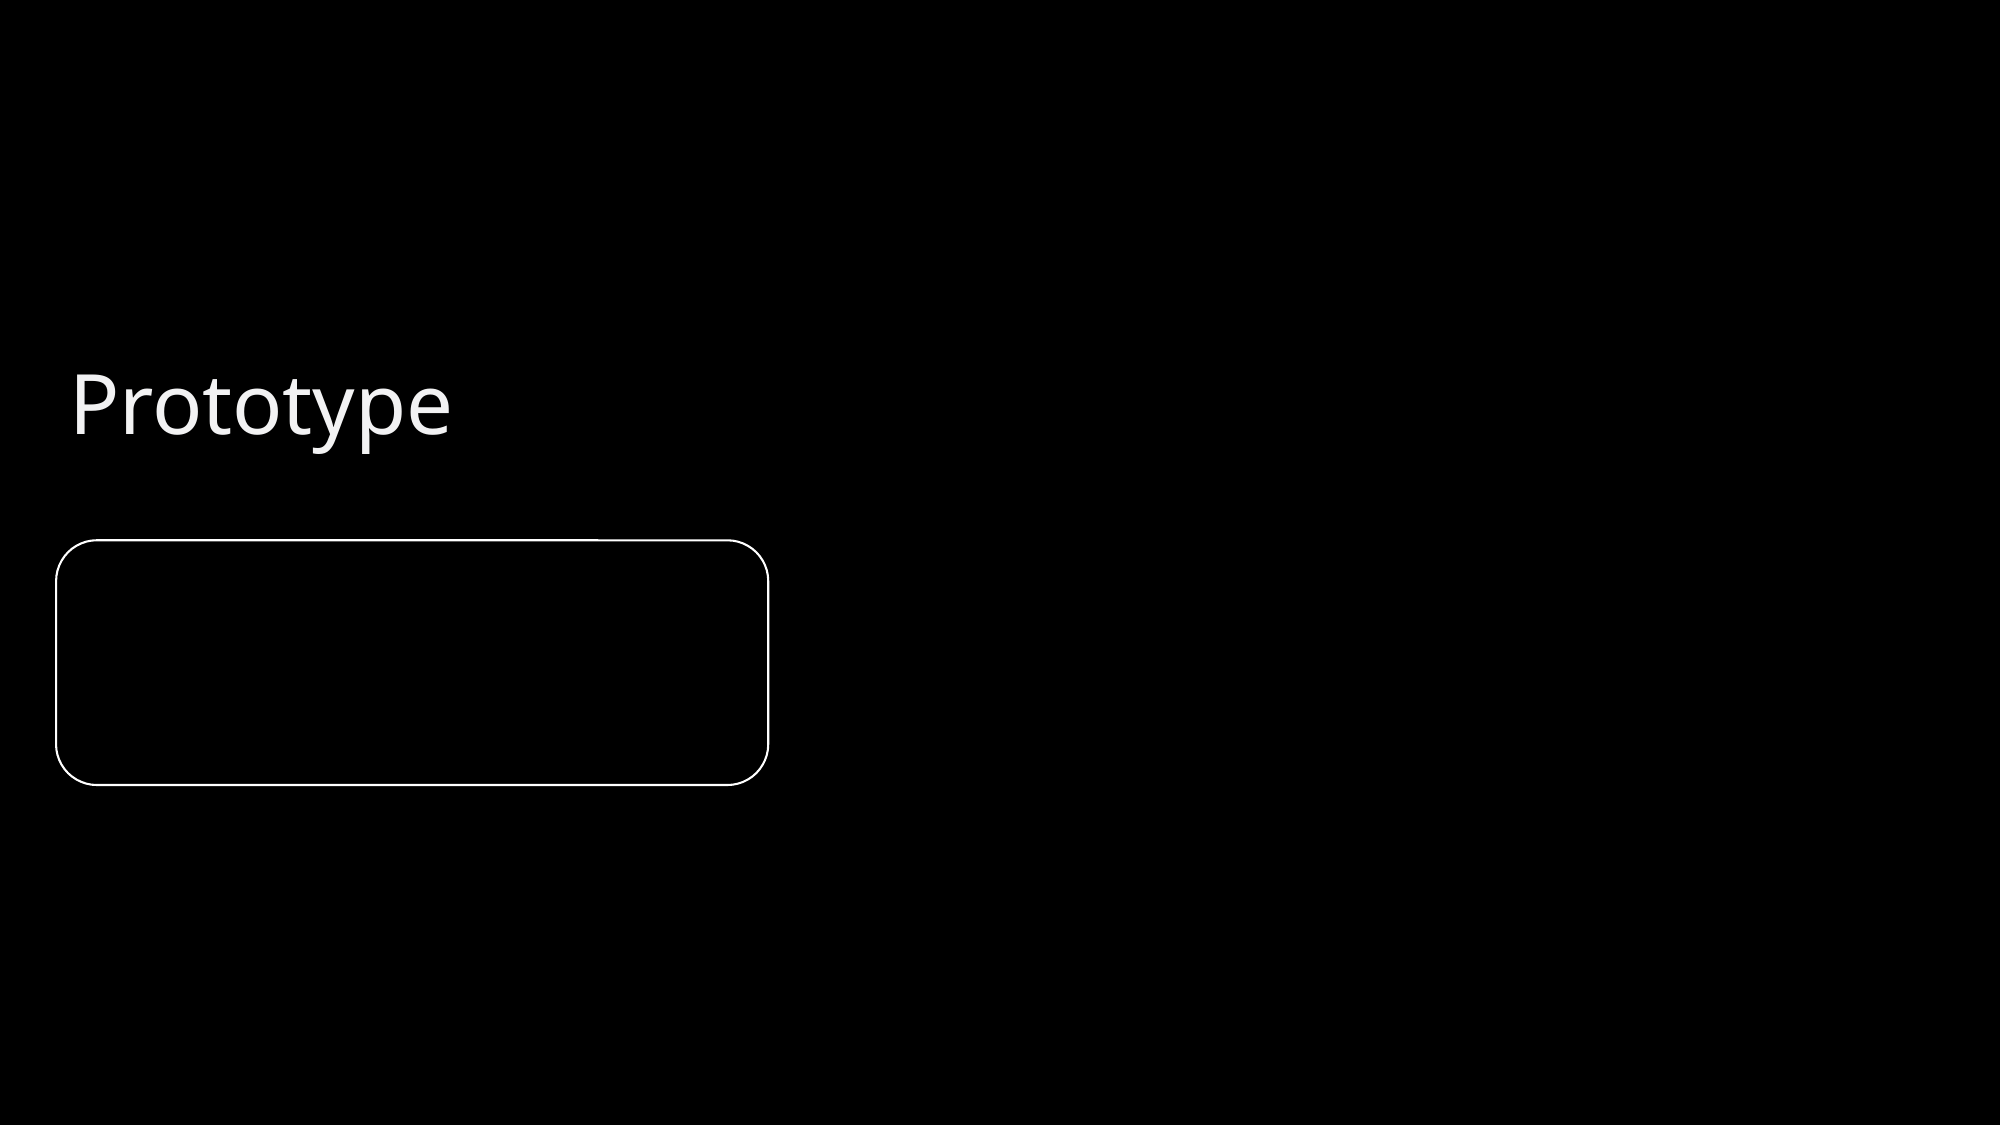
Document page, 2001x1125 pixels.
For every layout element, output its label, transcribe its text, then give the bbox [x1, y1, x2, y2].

text_box Prototype [69, 335, 1000, 452]
text_box [55, 539, 770, 787]
